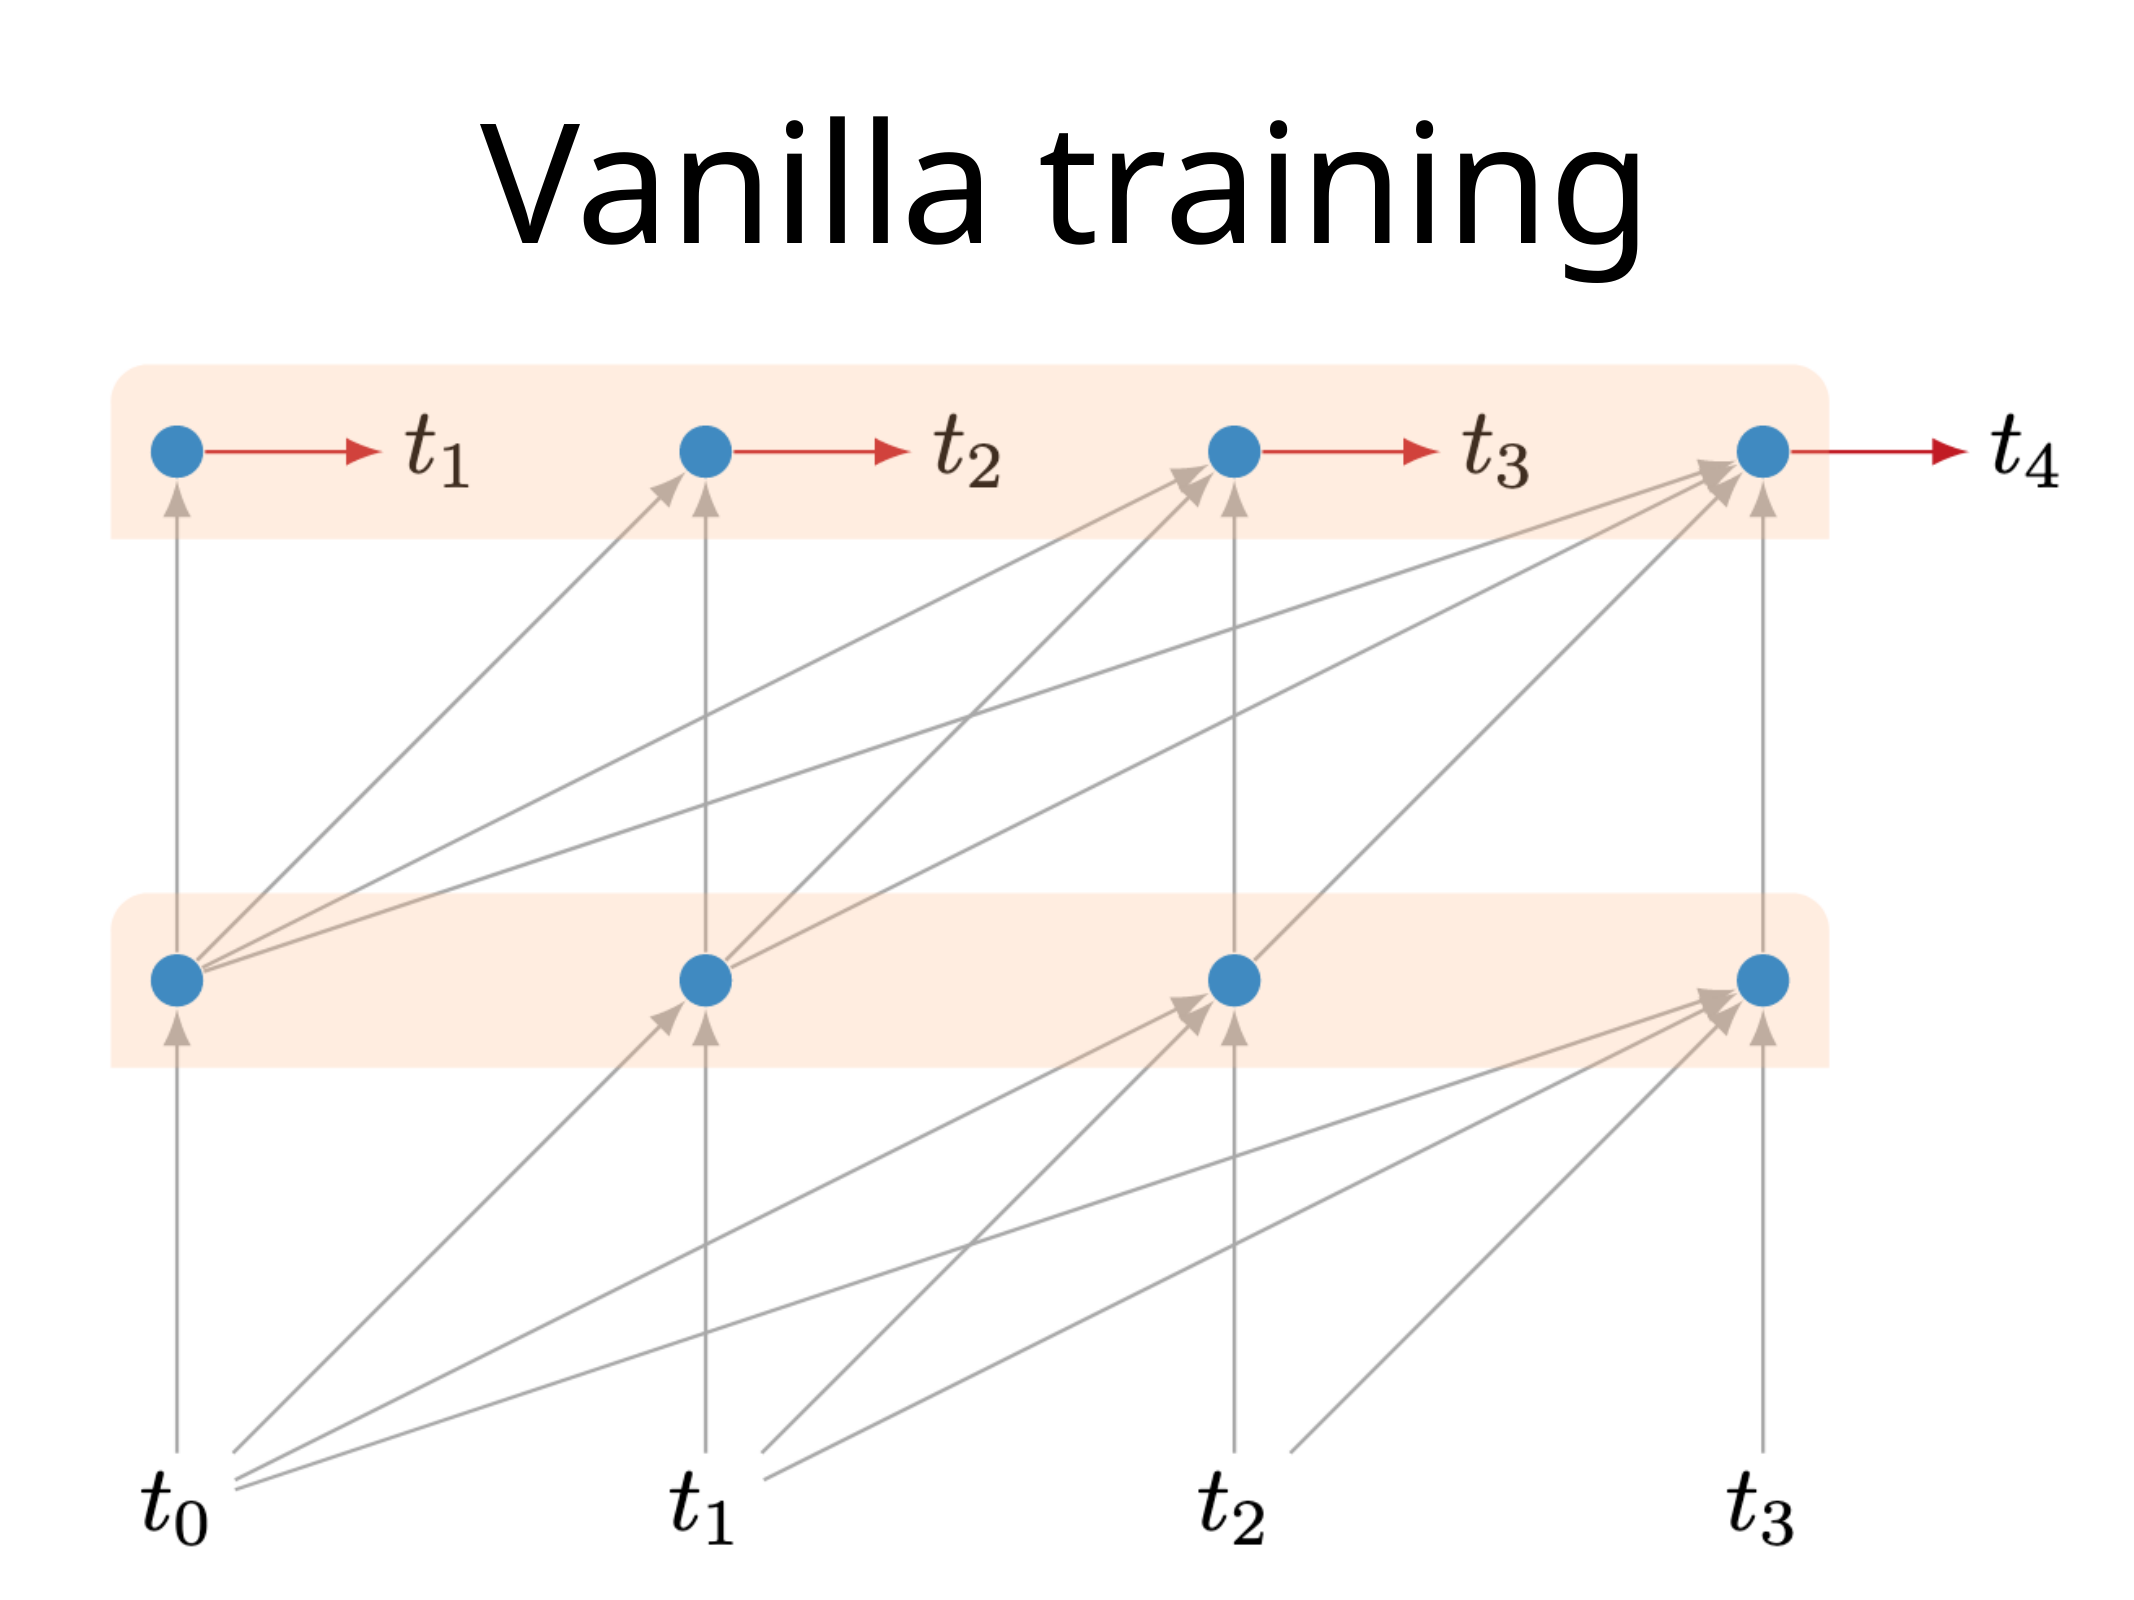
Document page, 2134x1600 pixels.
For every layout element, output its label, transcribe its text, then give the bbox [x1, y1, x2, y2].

picture [0, 273, 2134, 1600]
title Vanilla training [155, 0, 1978, 273]
